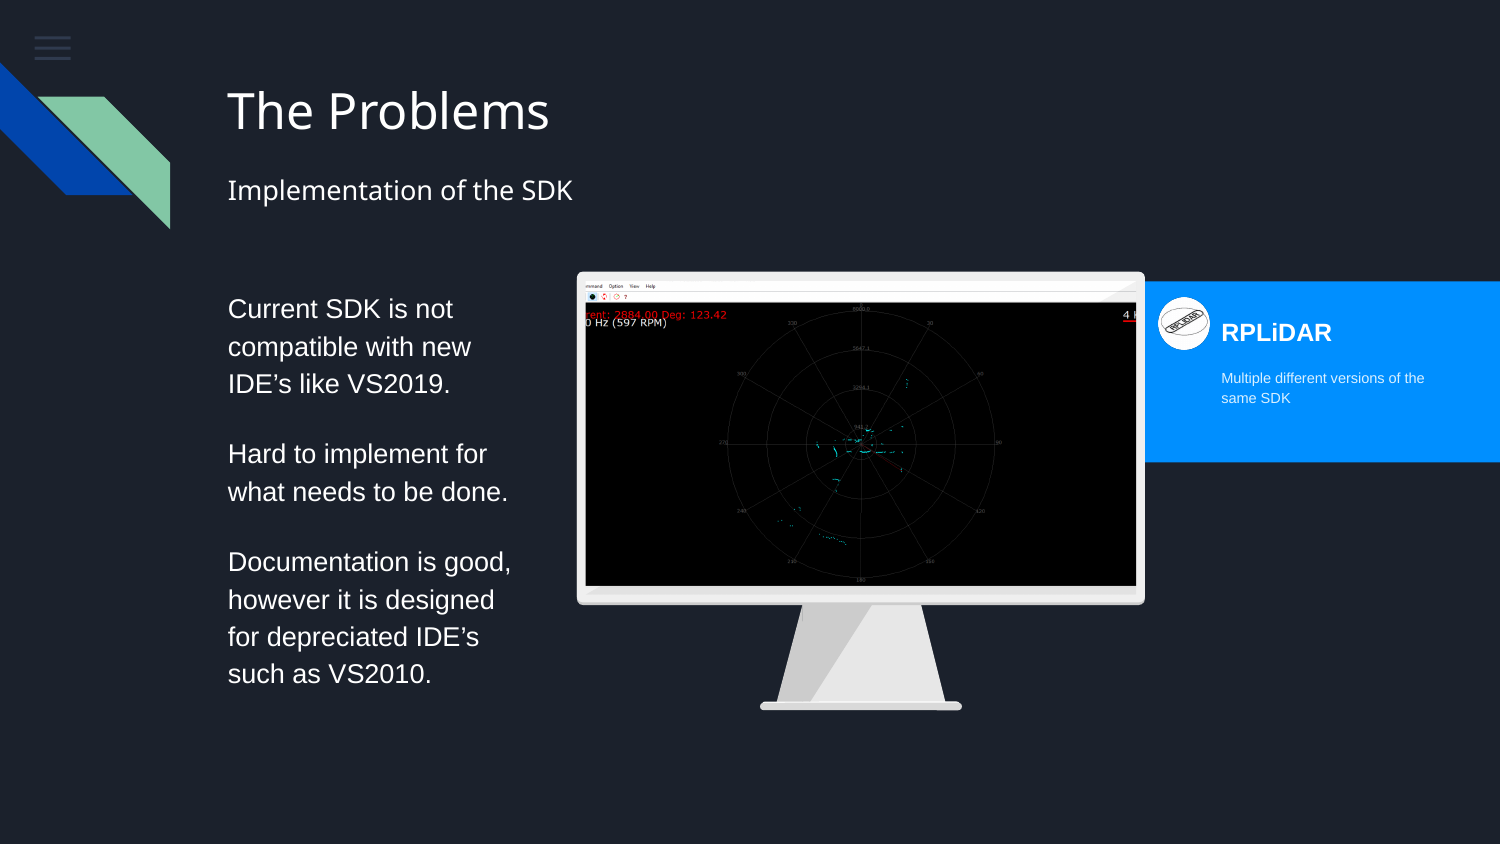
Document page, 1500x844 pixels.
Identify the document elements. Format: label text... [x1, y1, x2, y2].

title The Problems [212, 64, 1368, 154]
picture [1157, 297, 1211, 350]
picture [585, 280, 1137, 596]
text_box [1151, 281, 1500, 463]
list Current SDK is not compatible with new IDE’s like VS2019. Hard to implement for what needs to be done. Documentation is good, however it is designed for depreciated IDE’s such as VS2010. [212, 271, 540, 724]
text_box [576, 271, 1146, 711]
subtitle Implementation of the SDK [212, 153, 1321, 226]
